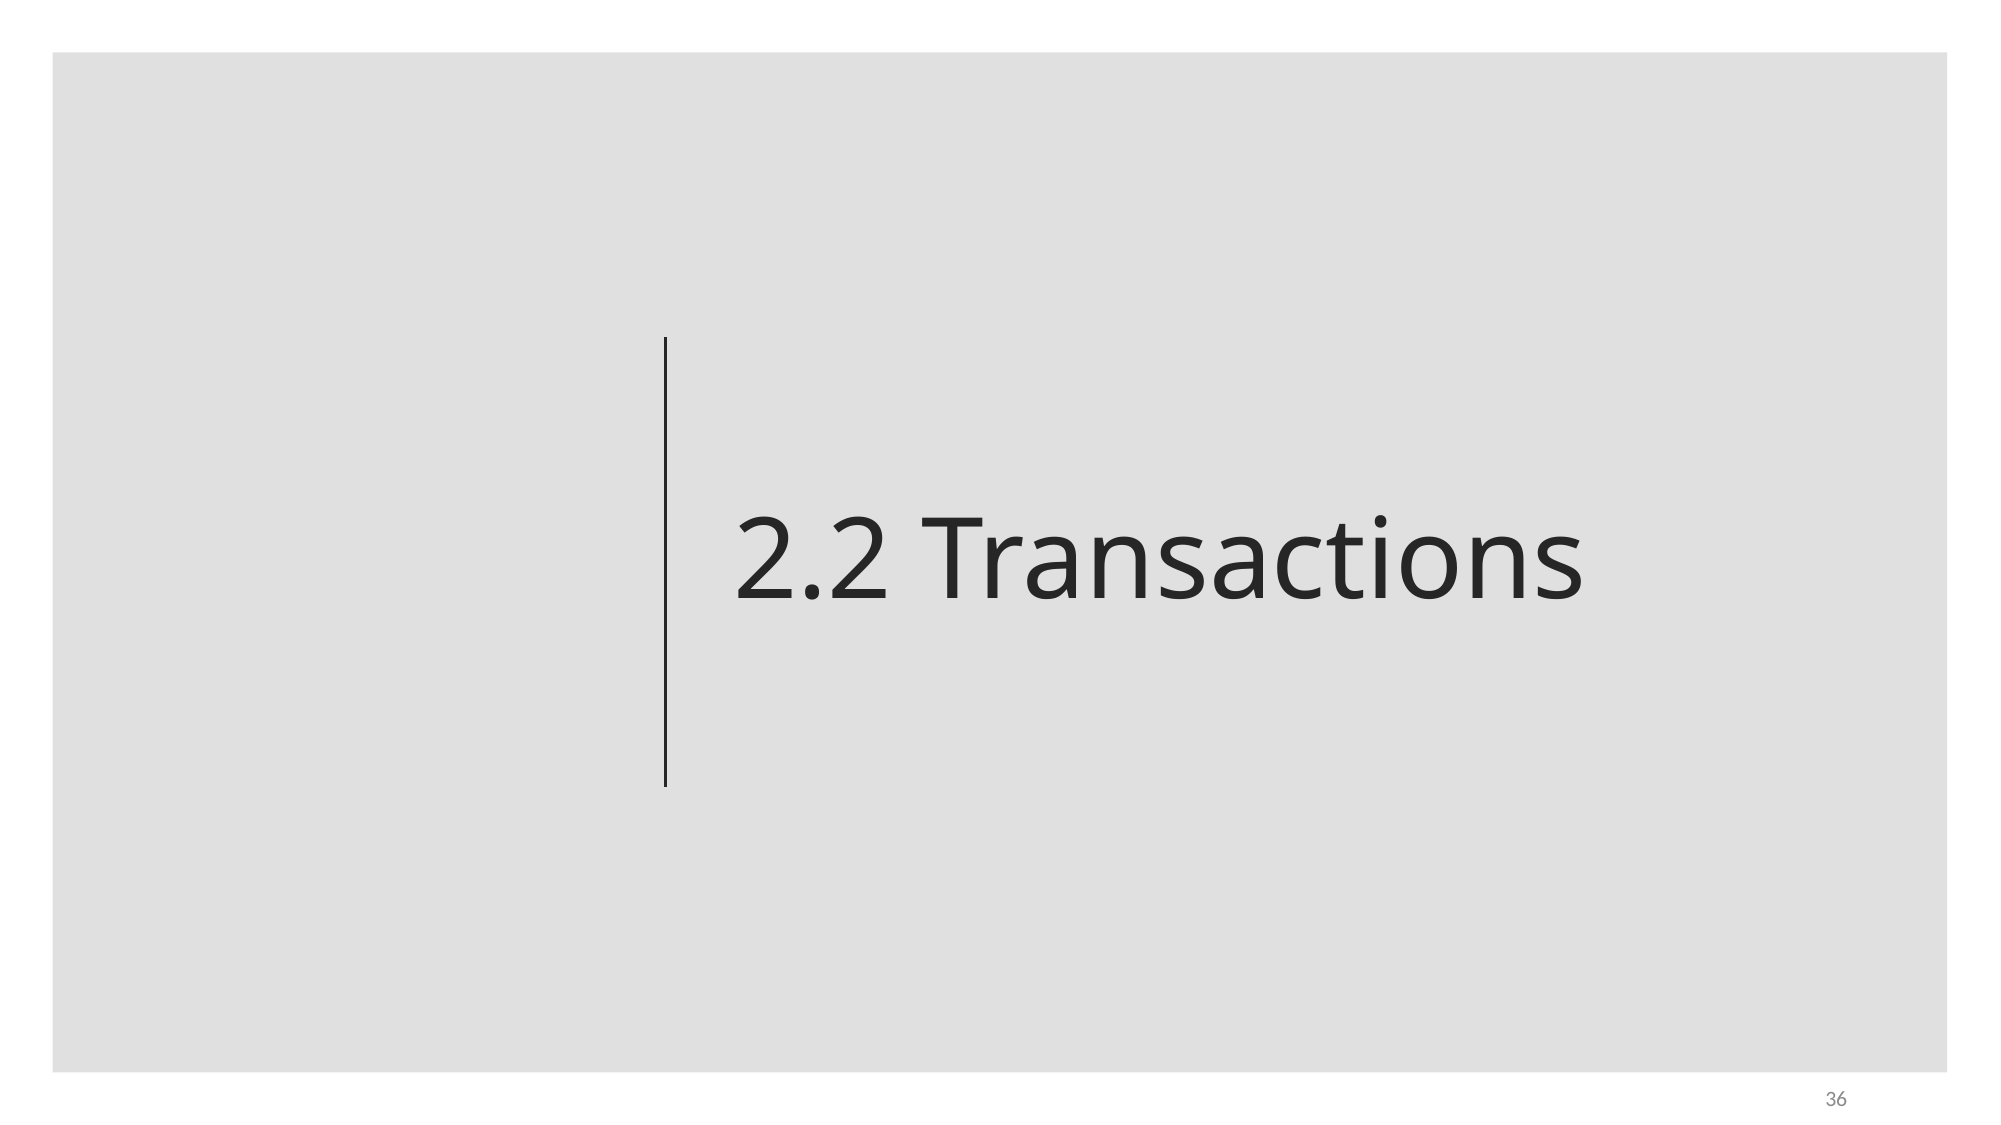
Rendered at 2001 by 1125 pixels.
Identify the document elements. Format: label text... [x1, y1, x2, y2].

title 2.2 Transactions [718, 158, 1829, 967]
slide_number 36 [1677, 1075, 1863, 1121]
text_box [52, 51, 1948, 1073]
